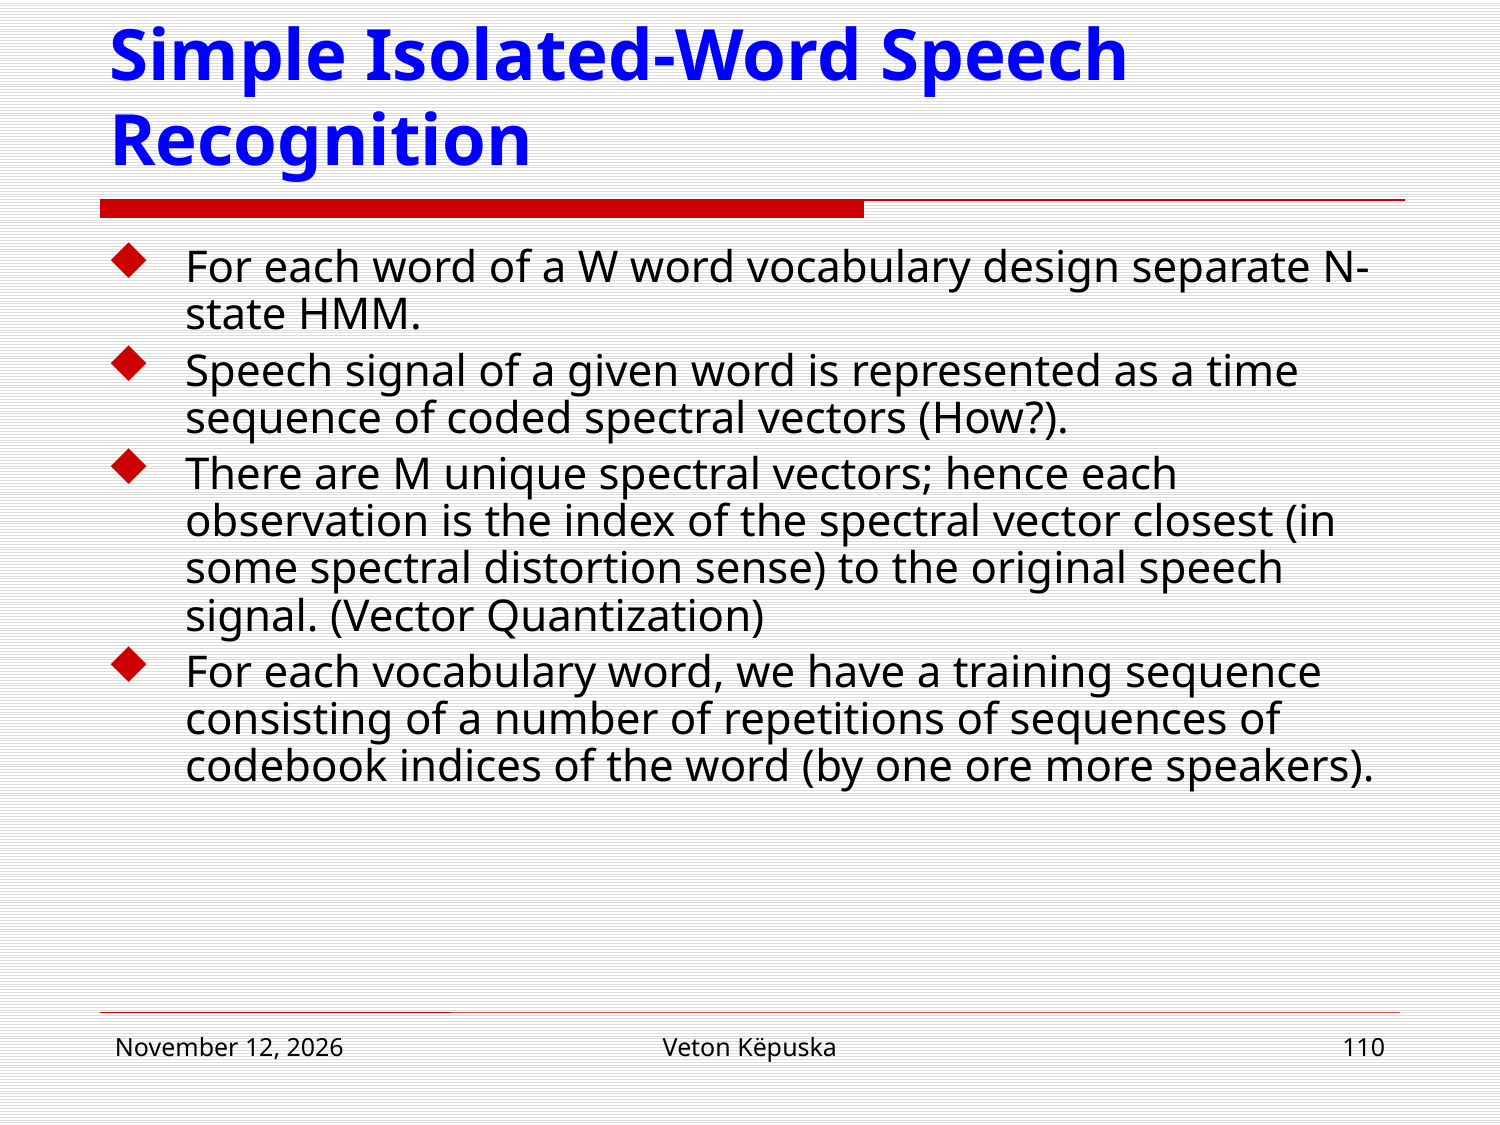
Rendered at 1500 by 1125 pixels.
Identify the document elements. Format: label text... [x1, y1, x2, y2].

slide_number 110 [1074, 1024, 1401, 1103]
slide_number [99, 1024, 426, 1103]
footer Veton Këpuska [512, 1024, 988, 1103]
list For each word of a W word vocabulary design separate N-state HMM. Speech signal of a given word is represented as a time sequence of coded spectral vectors (How?). There are M unique spectral vectors; hence each observation is the index of the spectral vector closest (in some spectral distortion sense) to the original speech signal. (Vector Quantization) For each vocabulary word, we have a training sequence consisting of a number of repetitions of sequences of codebook indices of the word (by one ore more speakers). [92, 237, 1406, 988]
title Simple Isolated-Word Speech Recognition [93, 49, 1407, 188]
